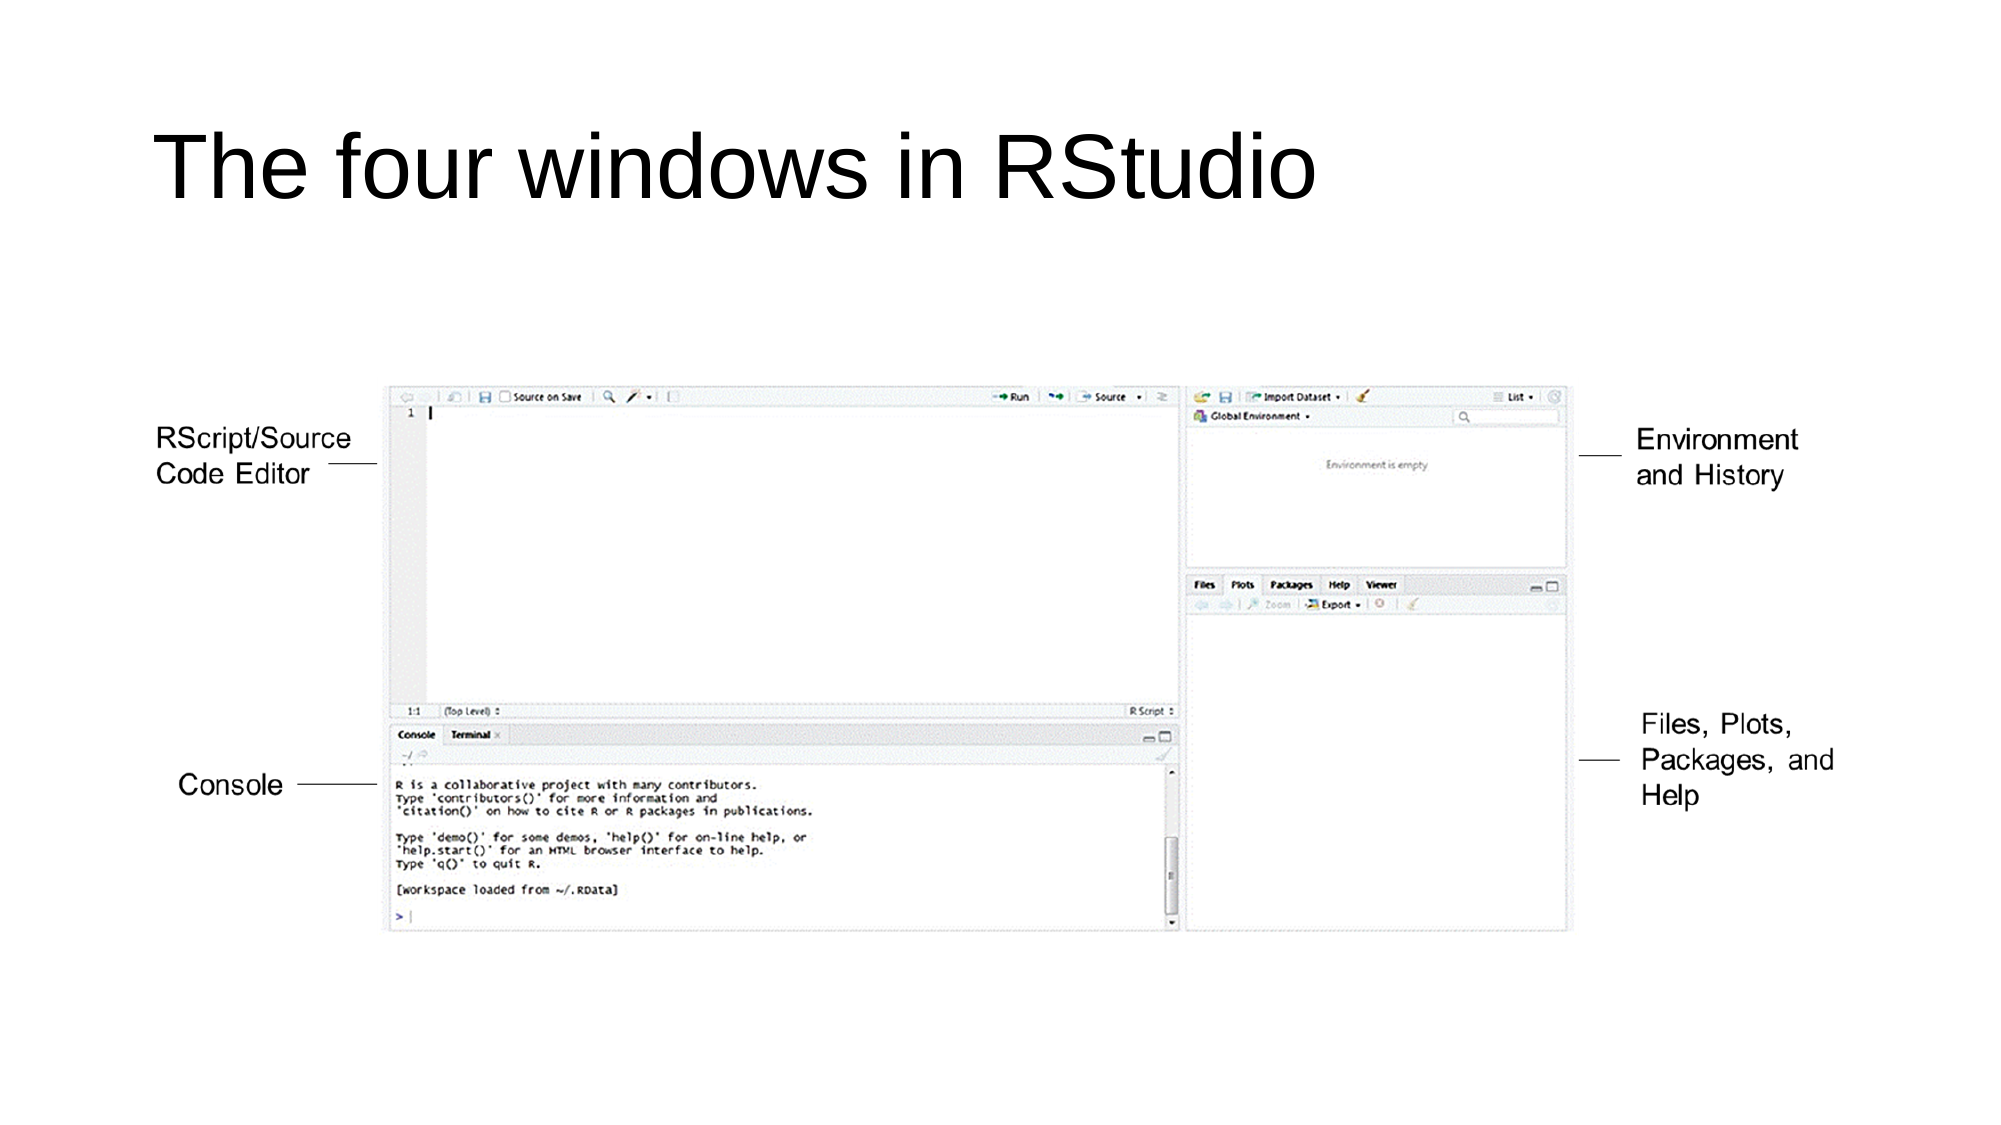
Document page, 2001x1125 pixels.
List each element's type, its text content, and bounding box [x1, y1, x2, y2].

title The four windows in RStudio [137, 59, 1863, 278]
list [137, 377, 1863, 936]
